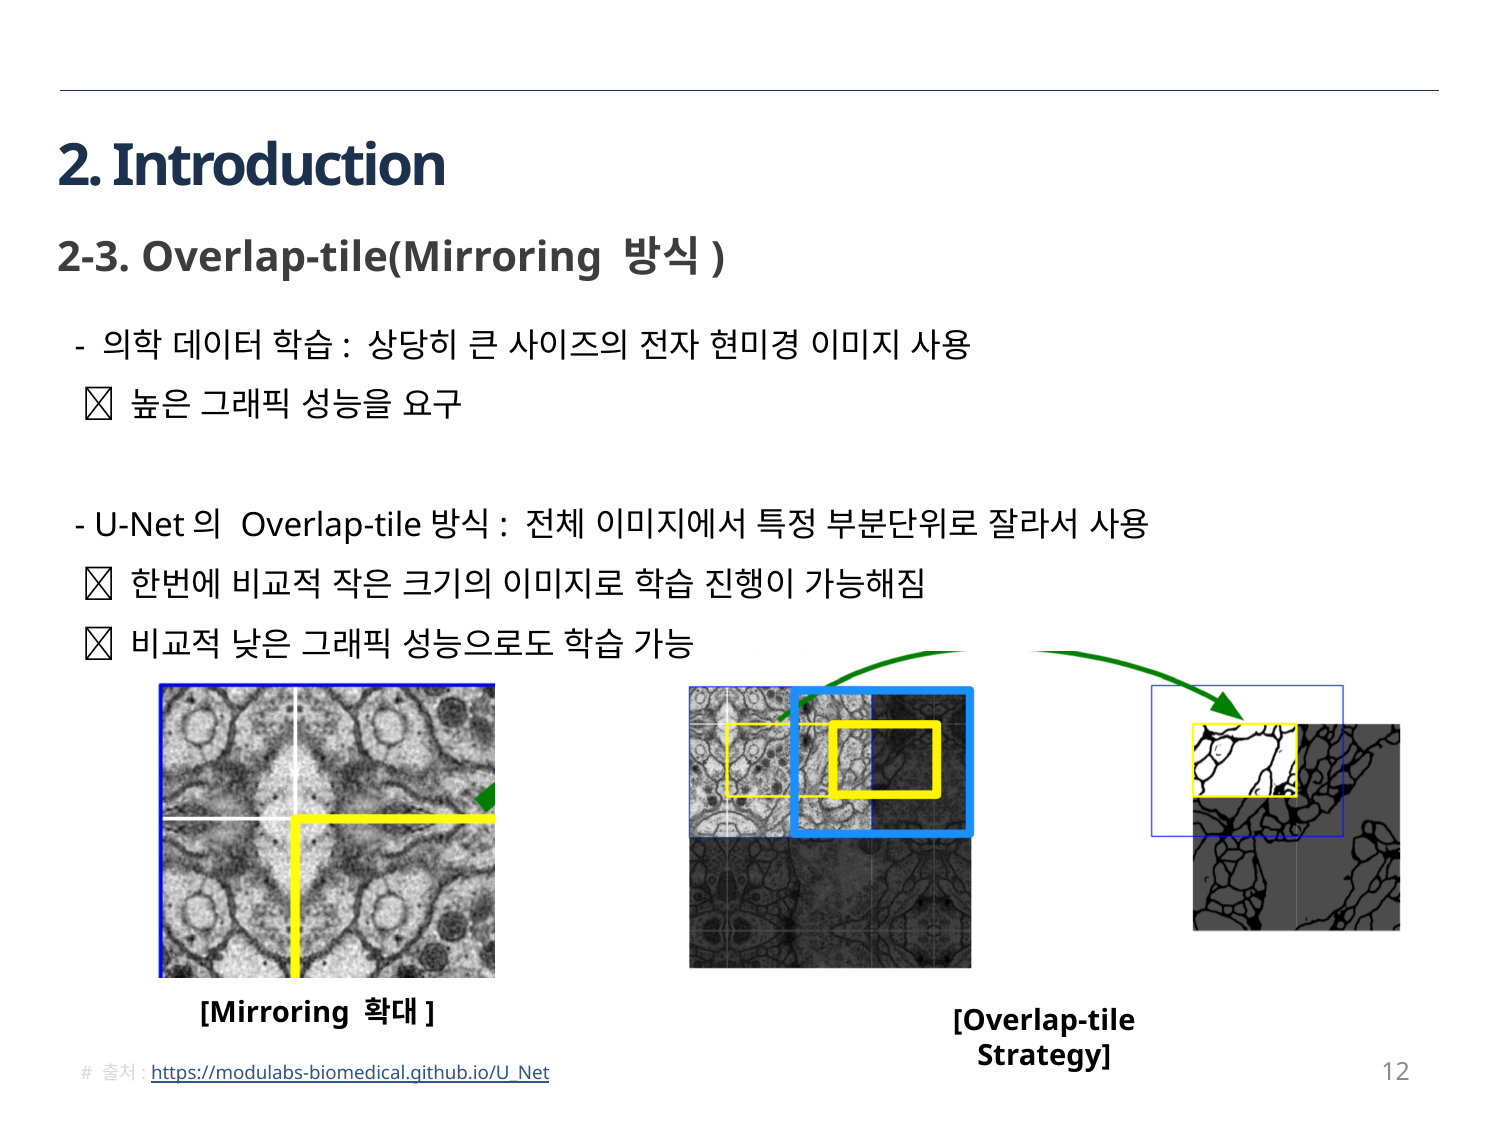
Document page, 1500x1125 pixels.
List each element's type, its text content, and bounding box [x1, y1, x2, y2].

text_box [59, 622, 495, 1037]
text_box - 의학 데이터 학습: 상당히 큰 사이즈의 전자 현미경 이미지 사용  높은 그래픽 성능을 요구 - U-Net의 Overlap-tile방식: 전체 이미지에서 특정 부분단위로 잘라서 사용  한번에 비교적 작은 크기의 이미지로 학습 진행이 가능해짐  비교적 낮은 그래픽 성능으로도 학습 가능 [59, 296, 1359, 731]
slide_number 12 [1074, 1042, 1425, 1103]
text_box 2. Introduction [42, 114, 1190, 211]
text_box 2-3. Overlap-tile(Mirroring 방식) [42, 222, 1432, 432]
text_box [673, 650, 1416, 1029]
text_box # 출처: https://modulabs-biomedical.github.io/U_Net [65, 1053, 569, 1094]
